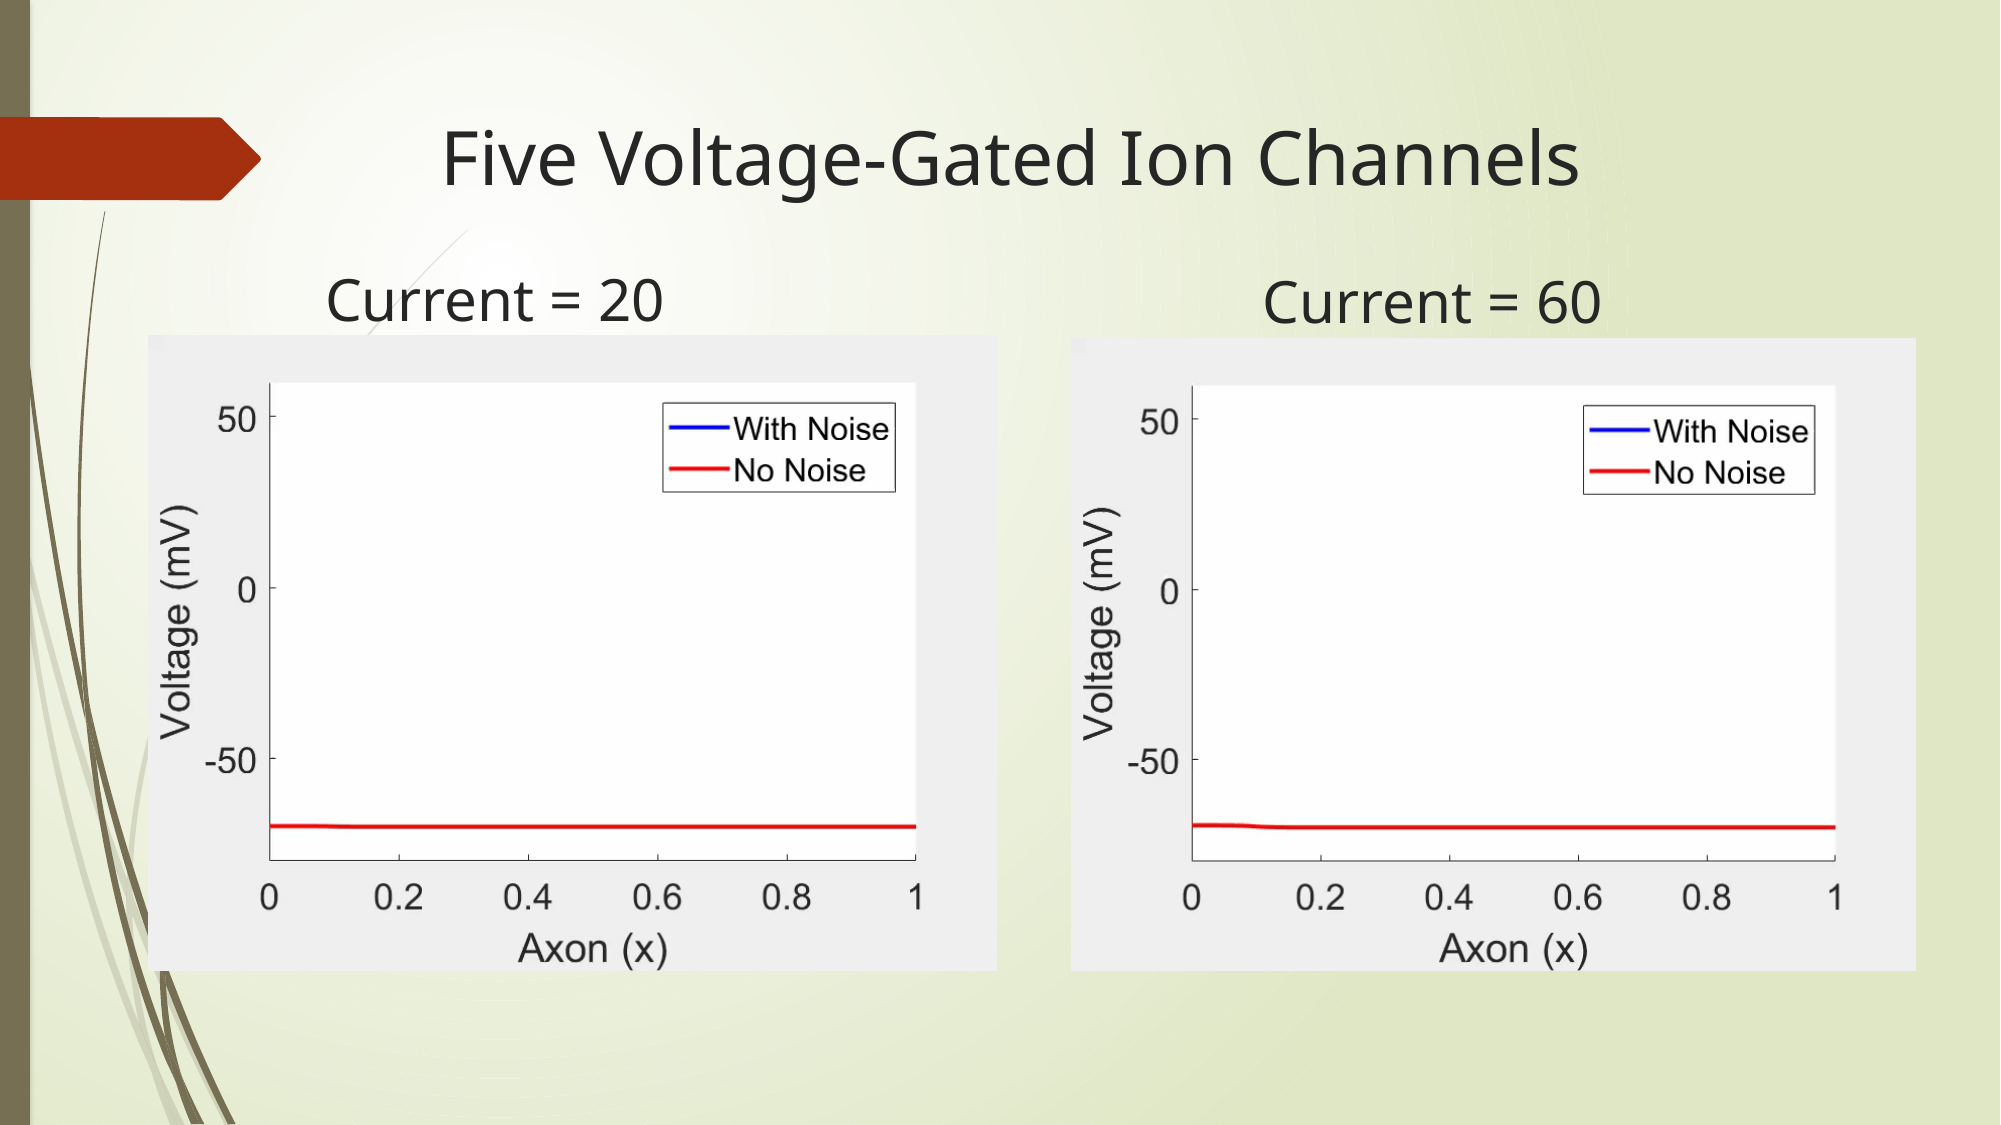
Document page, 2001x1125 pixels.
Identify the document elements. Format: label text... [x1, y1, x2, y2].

title Five Voltage-Gated Ion Channels [425, 102, 1888, 313]
text_box Current = 20 [310, 255, 723, 333]
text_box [147, 333, 999, 972]
text_box Current = 60 [1247, 258, 1660, 336]
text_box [1070, 337, 1917, 972]
